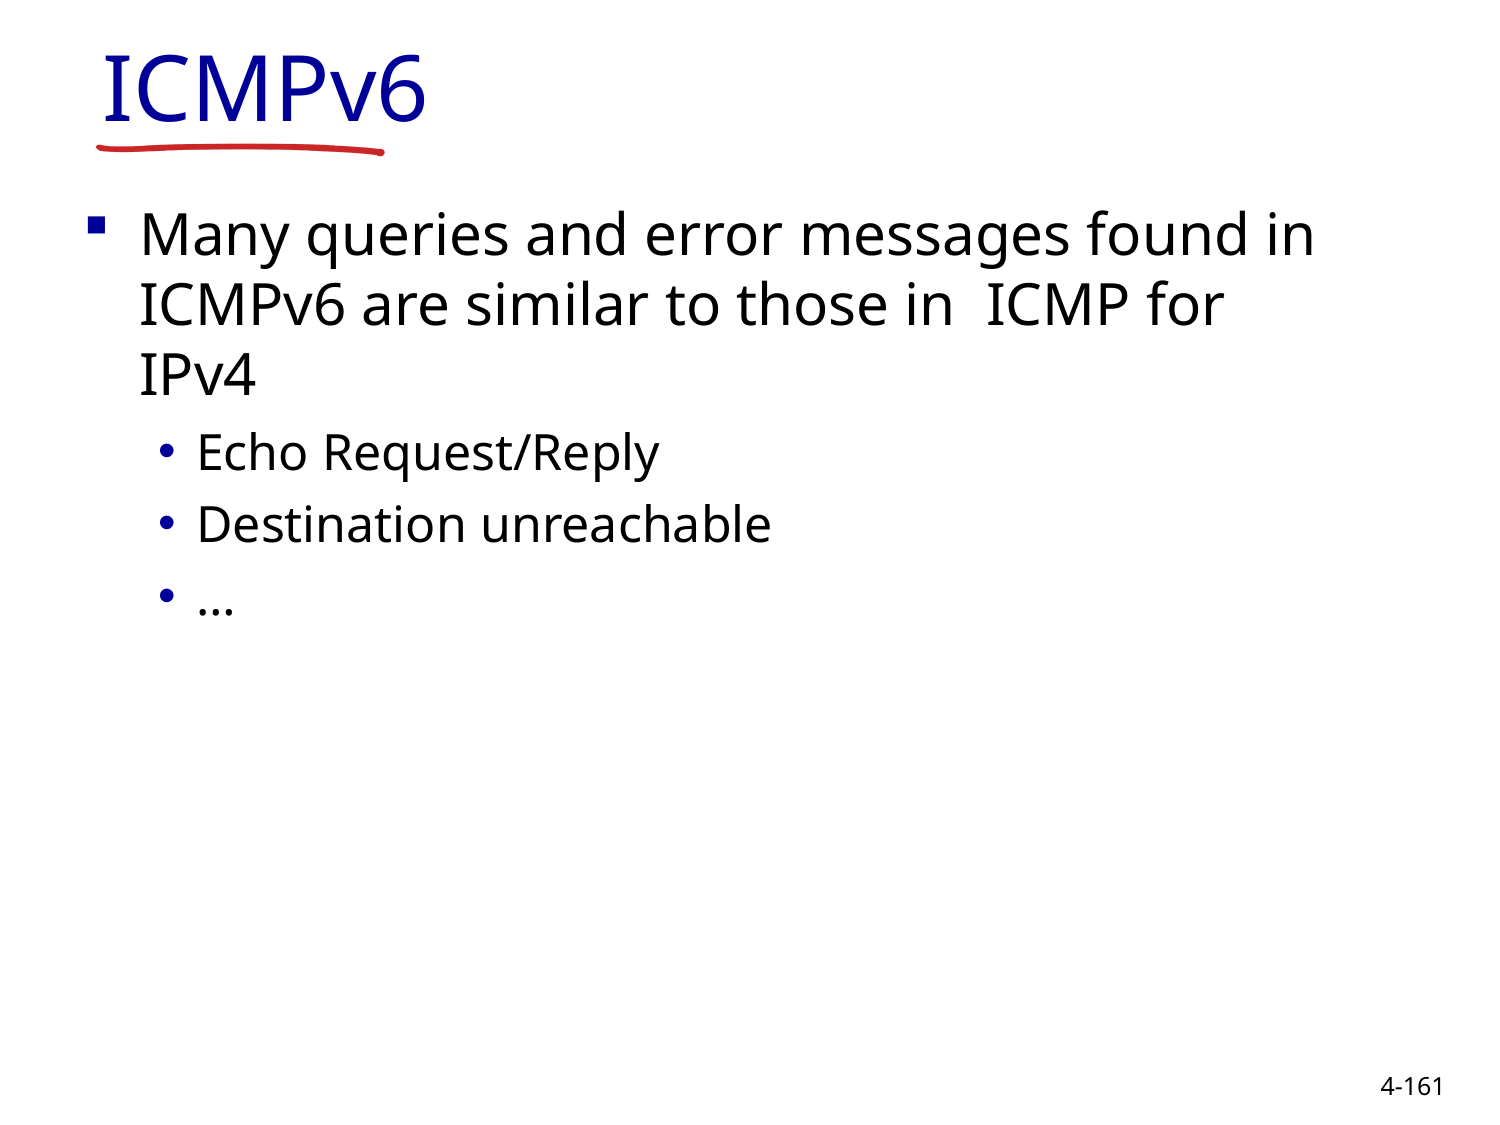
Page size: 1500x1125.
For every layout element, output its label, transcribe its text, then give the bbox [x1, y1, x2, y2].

picture [94, 140, 388, 160]
title ICMPv6 [87, 37, 467, 133]
list Many queries and error messages found in ICMPv6 are similar to those in ICMP for IPv4 Echo Request/Reply Destination unreachable … [68, 189, 1344, 953]
slide_number 161 [1365, 1063, 1477, 1109]
